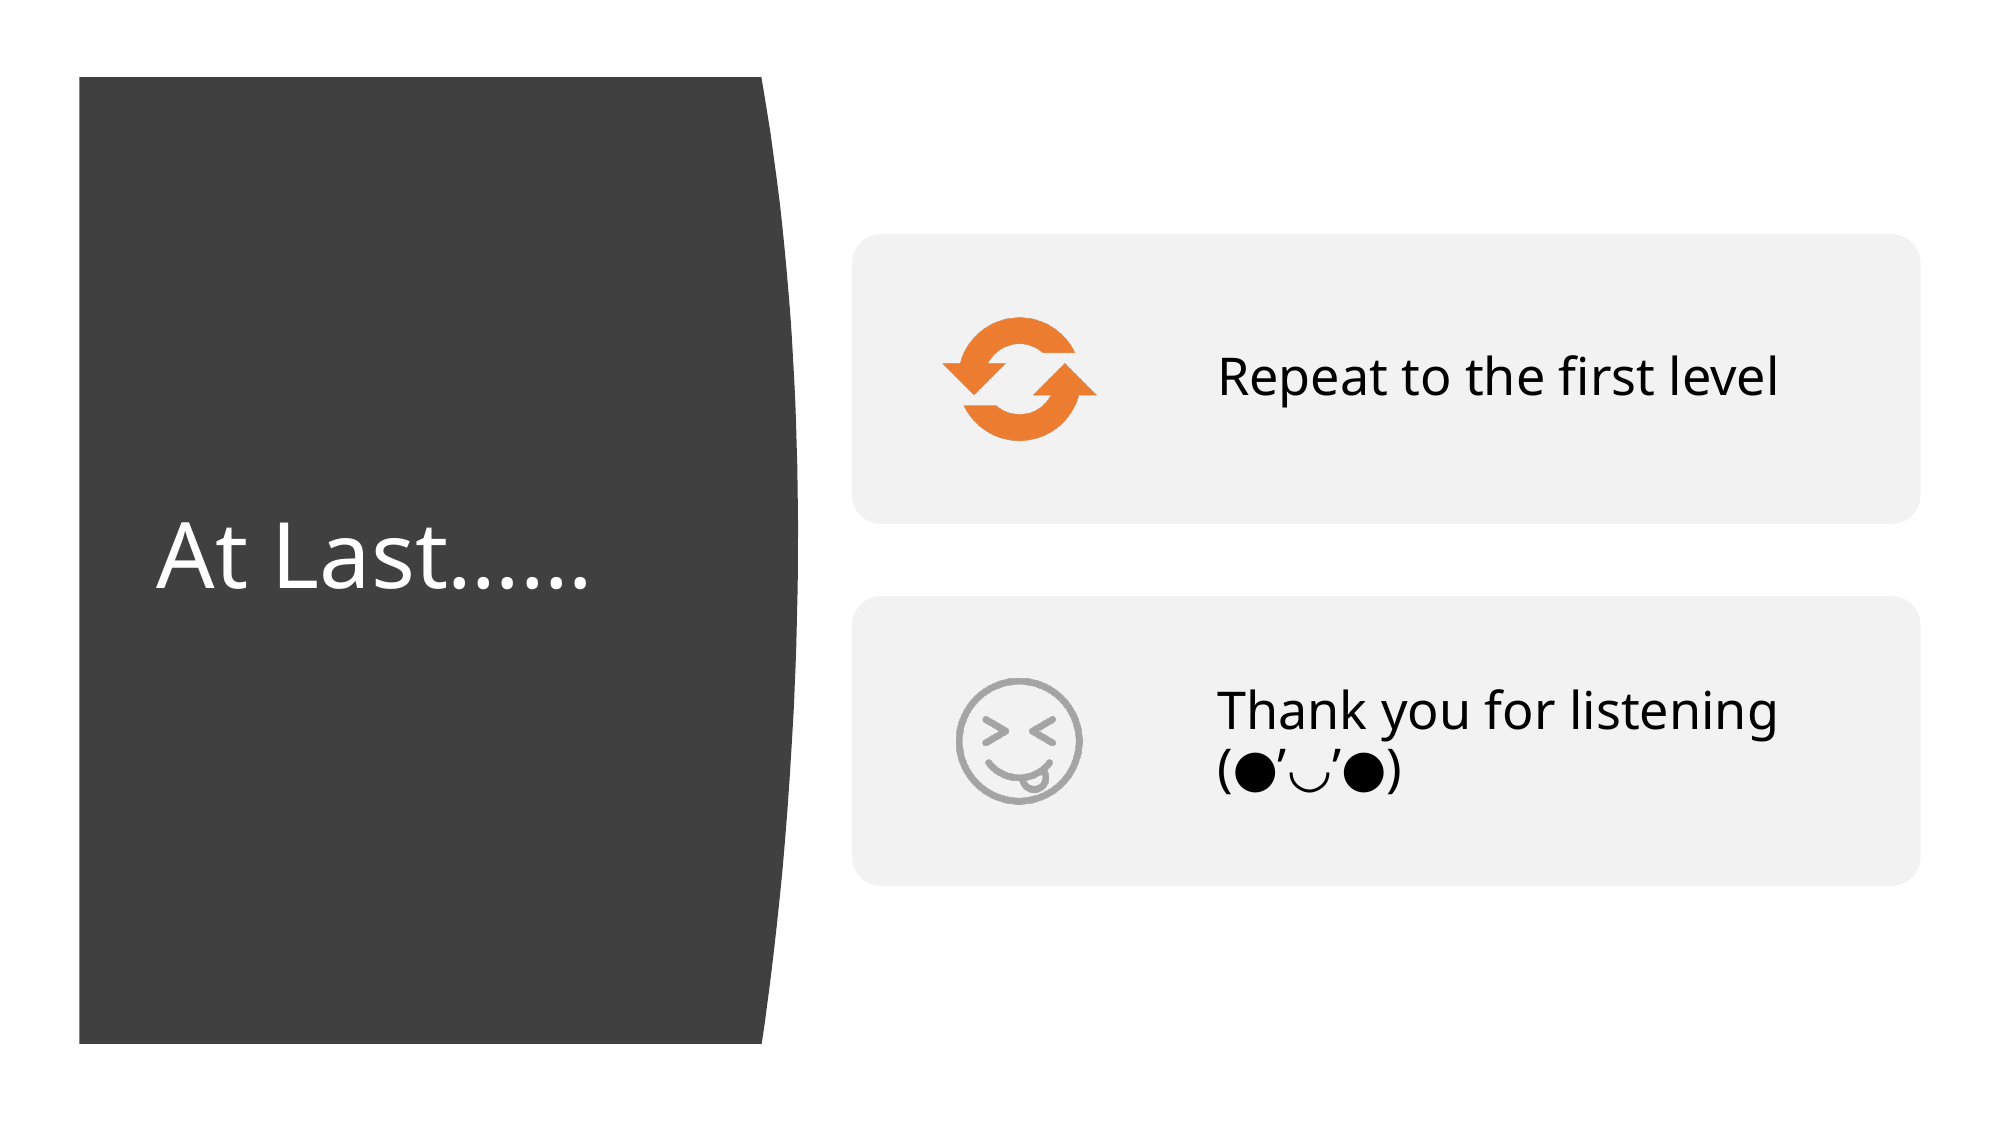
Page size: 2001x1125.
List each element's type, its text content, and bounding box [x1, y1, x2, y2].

title At Last…… [141, 166, 702, 953]
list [852, 77, 1921, 1043]
text_box [78, 76, 800, 1045]
